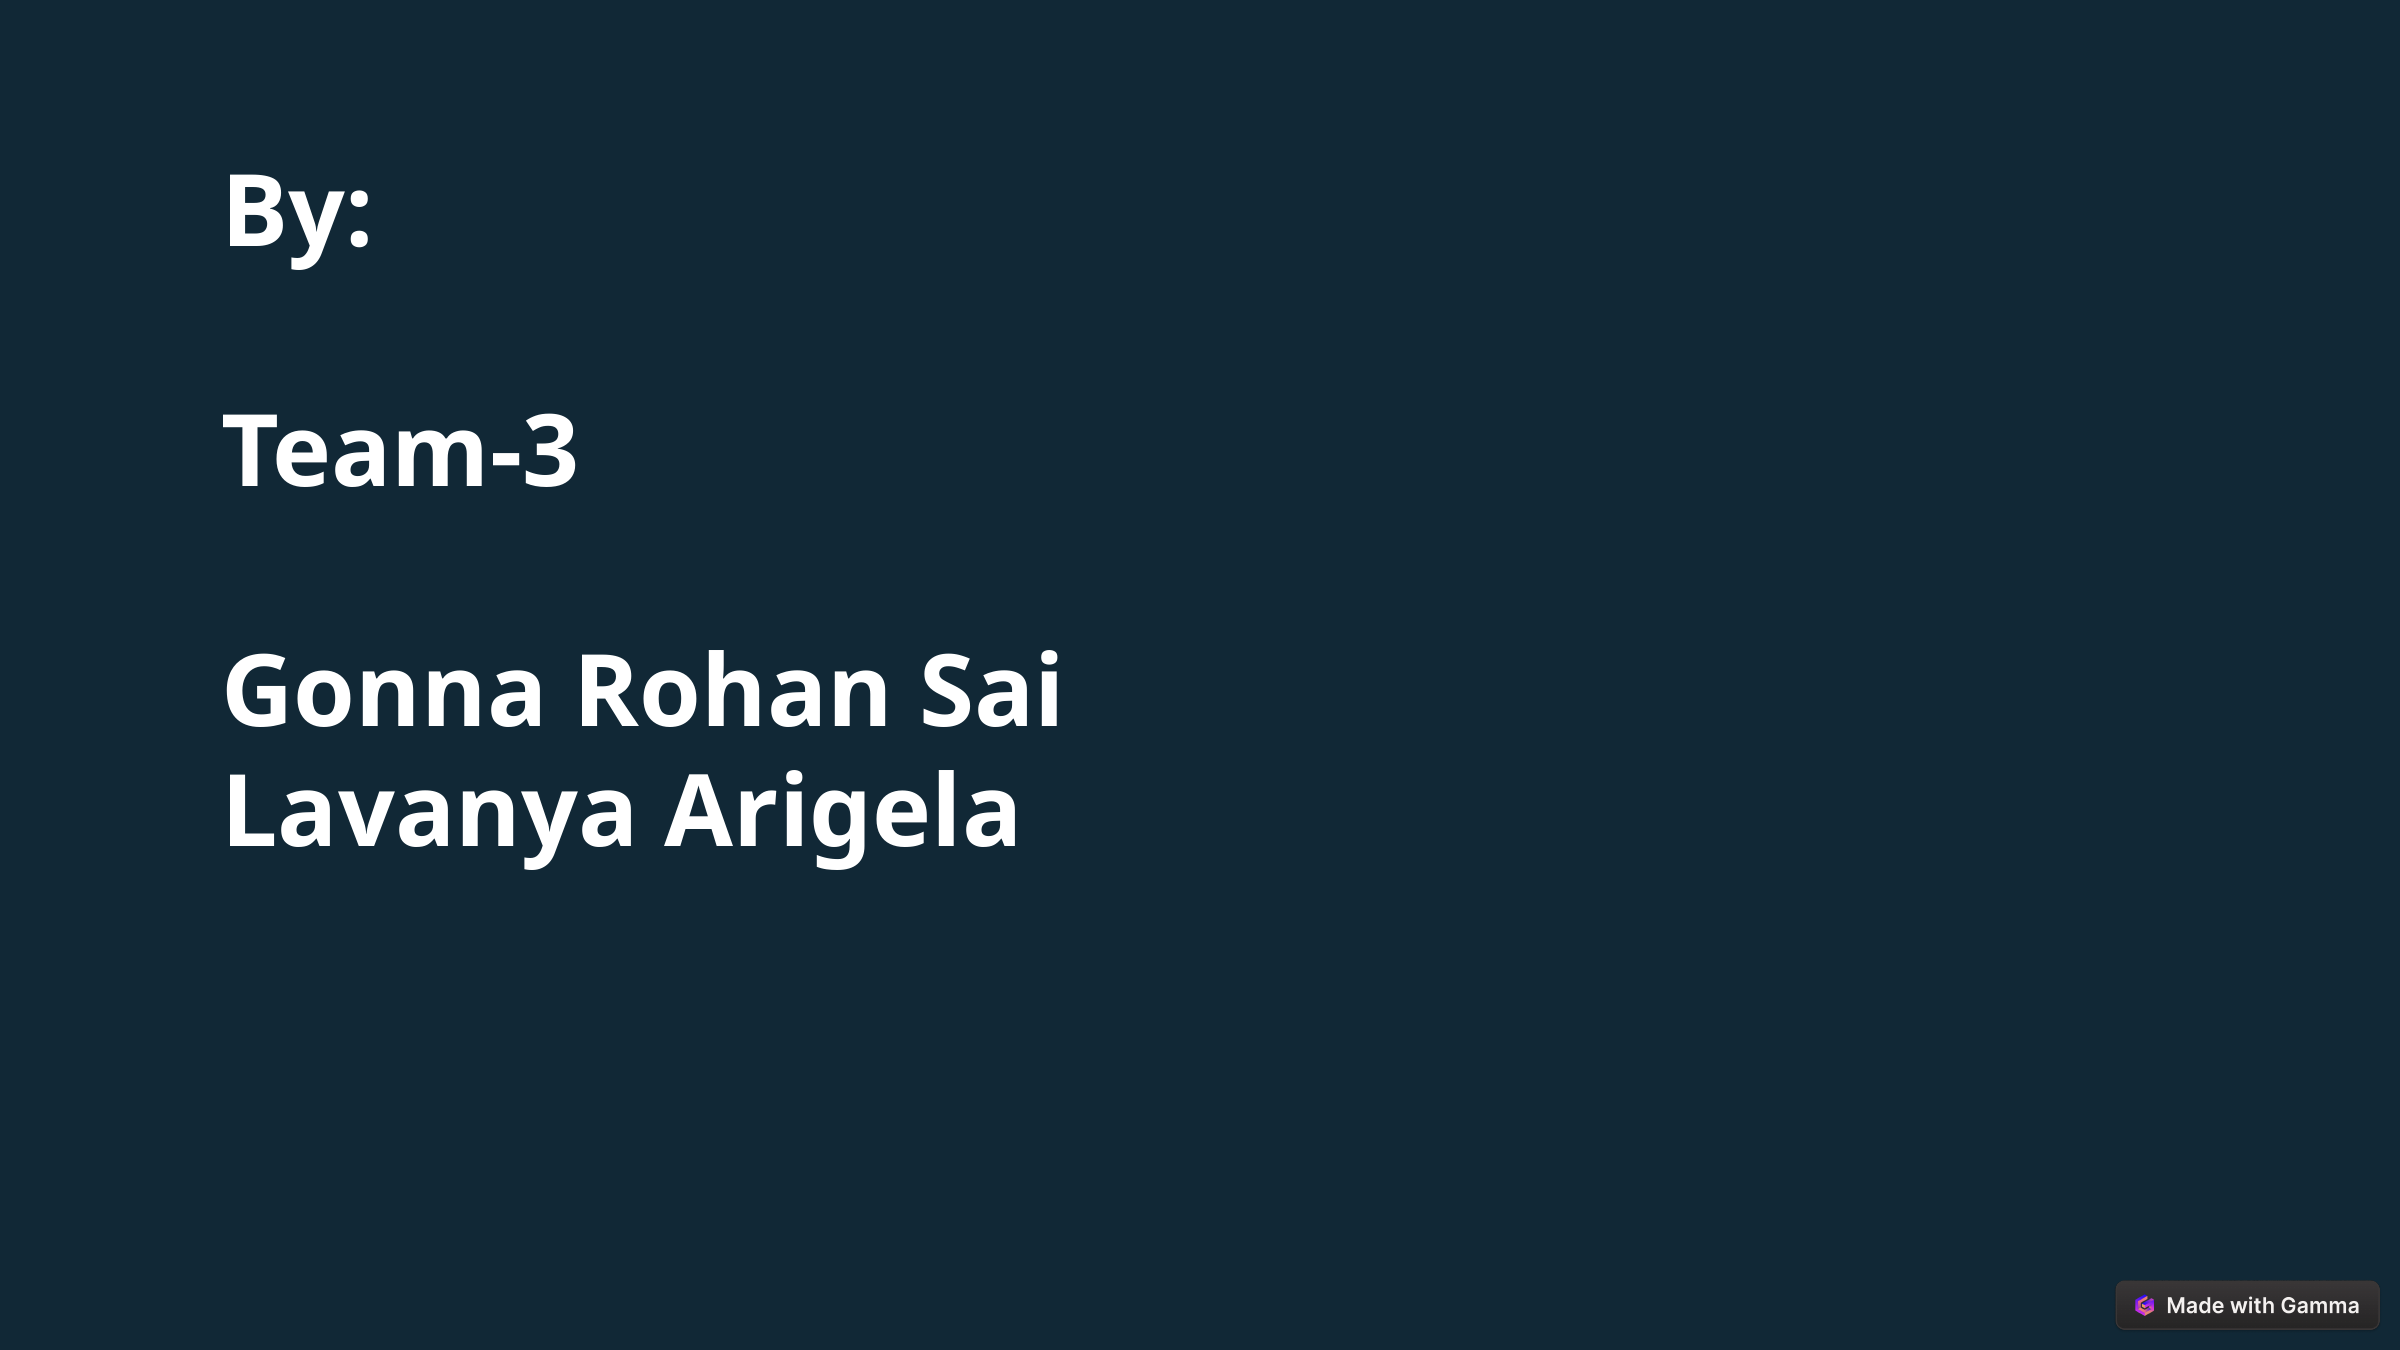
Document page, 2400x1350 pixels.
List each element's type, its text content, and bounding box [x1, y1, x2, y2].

picture [2106, 1271, 2389, 1339]
text_box By: Team-3 Gonna Rohan Sai Lavanya Arigela [206, 138, 2086, 874]
